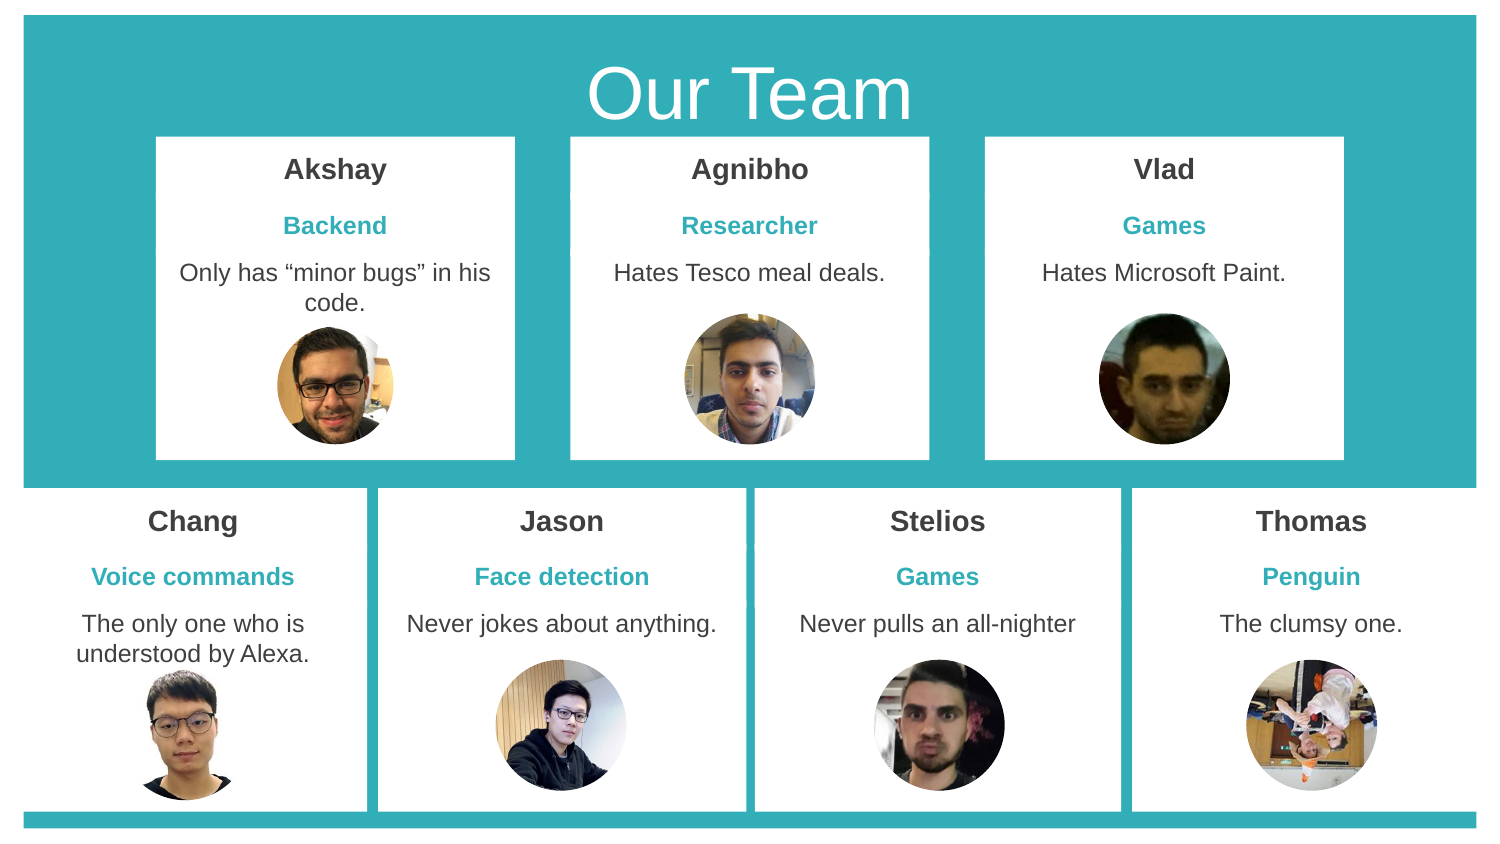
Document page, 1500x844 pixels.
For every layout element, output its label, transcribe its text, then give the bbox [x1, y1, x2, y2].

picture [1245, 659, 1378, 791]
picture [1098, 313, 1231, 445]
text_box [1131, 488, 1492, 813]
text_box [155, 136, 516, 461]
picture [276, 326, 394, 445]
picture [684, 313, 816, 445]
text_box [754, 487, 1122, 812]
list Our Team [0, 42, 1500, 137]
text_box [570, 136, 930, 461]
picture [119, 668, 251, 801]
picture [873, 659, 1005, 791]
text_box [377, 487, 747, 812]
picture [495, 659, 627, 791]
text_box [984, 136, 1345, 461]
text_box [18, 487, 368, 812]
